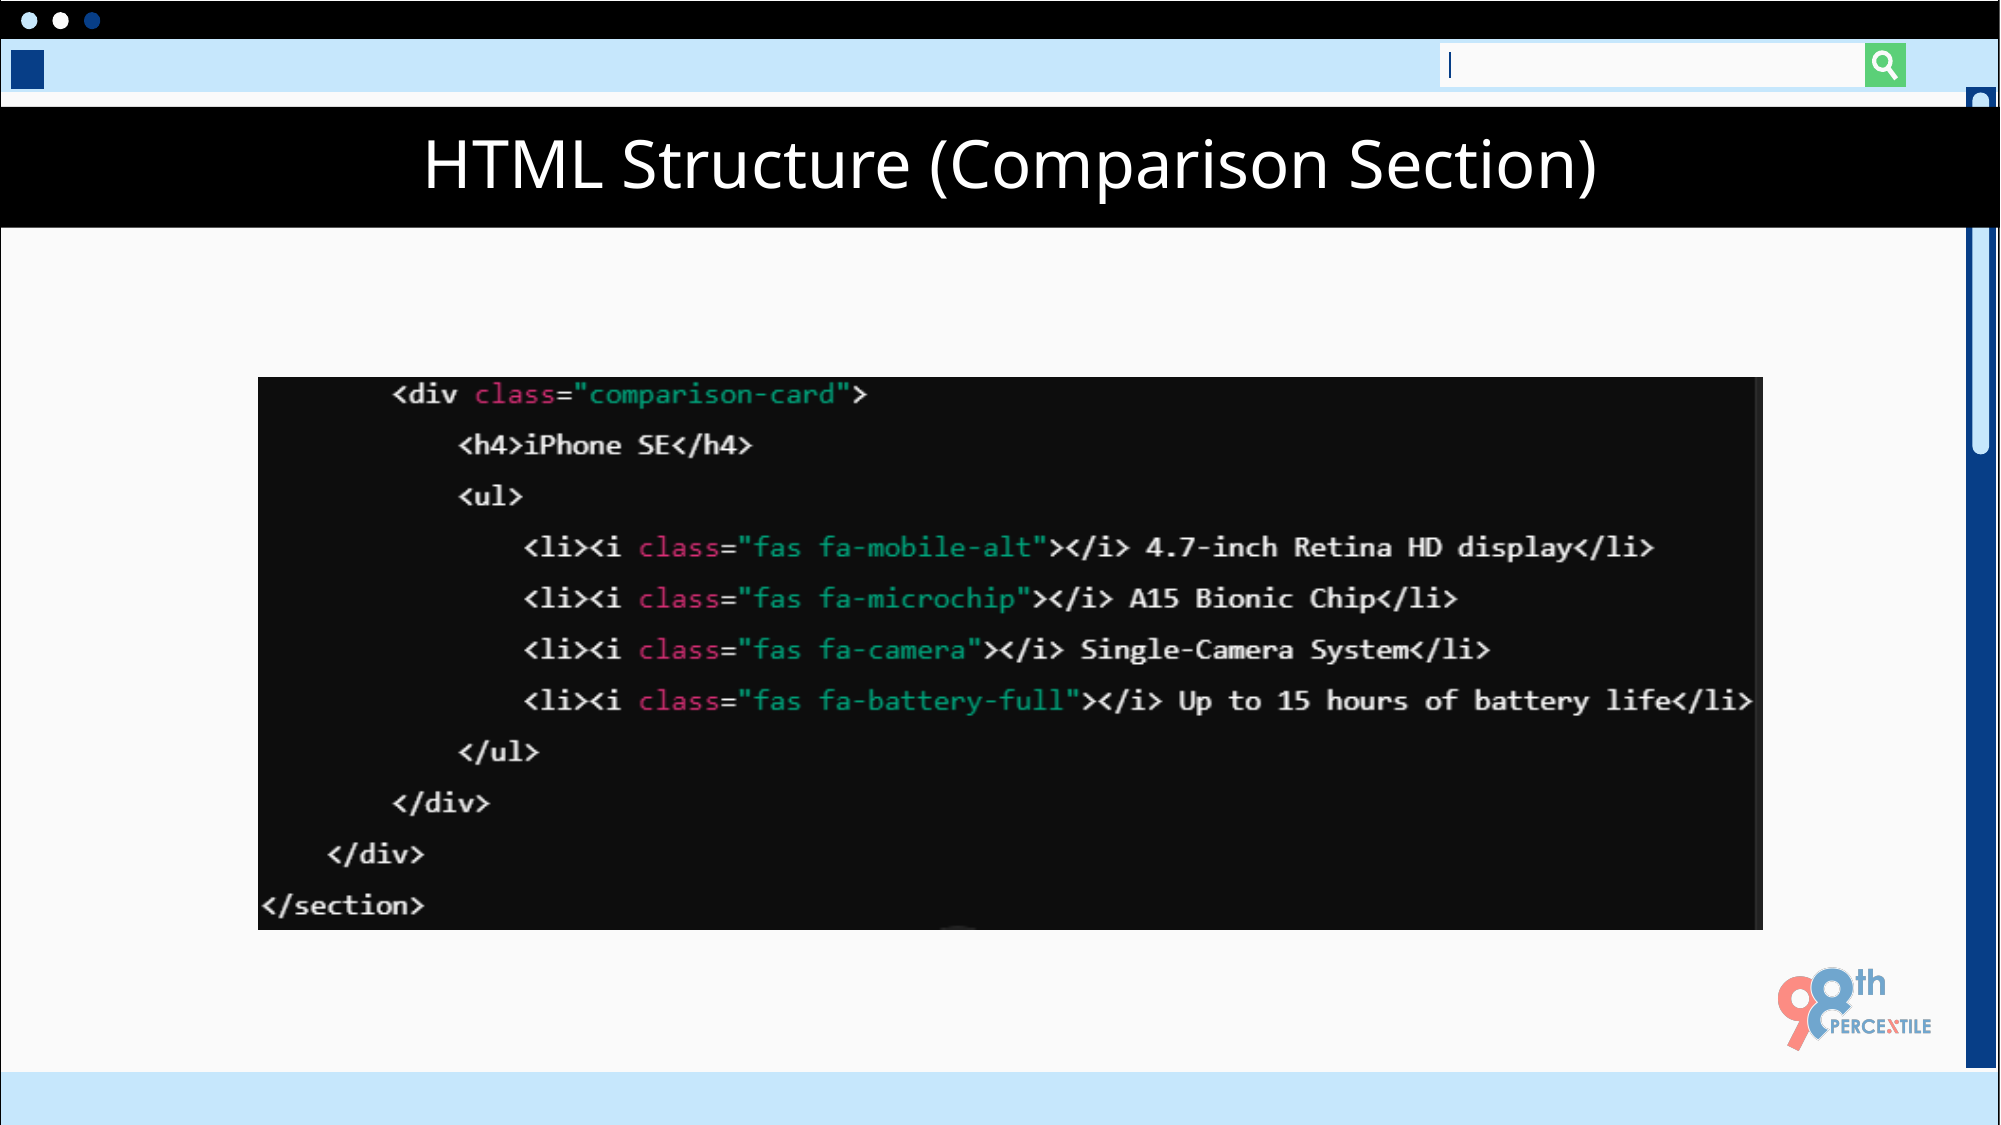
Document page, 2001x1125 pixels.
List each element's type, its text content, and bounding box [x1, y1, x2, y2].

picture [258, 377, 1763, 930]
title HTML Structure (Comparison Section) [91, 105, 1931, 228]
text_box [0, 105, 2000, 230]
picture [1775, 966, 1933, 1054]
